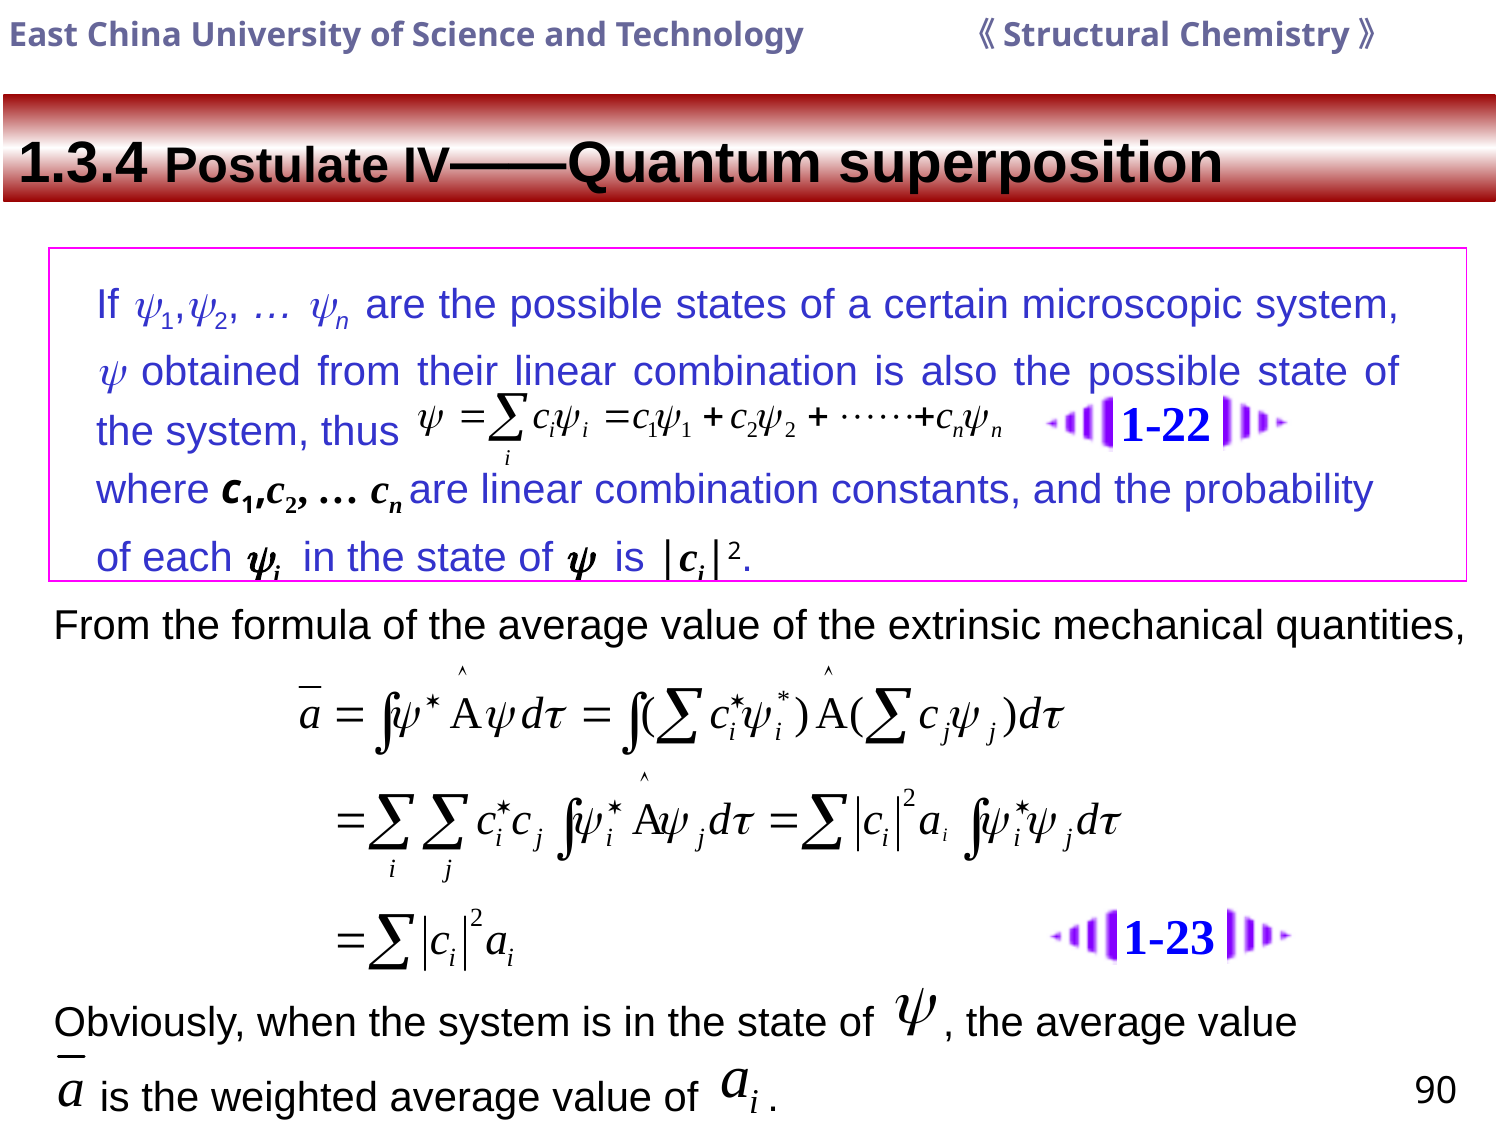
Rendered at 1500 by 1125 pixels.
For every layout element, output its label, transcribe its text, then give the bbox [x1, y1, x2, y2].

text_box From the formula of the average value of the extrinsic mechanical quantities, [38, 580, 1482, 656]
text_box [1041, 383, 1295, 460]
text_box 1.3.4 Postulate IV——Quantum superposition [3, 94, 1496, 202]
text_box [1045, 896, 1299, 973]
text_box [38, 961, 1359, 1125]
text_box [48, 248, 1467, 581]
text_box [291, 657, 1131, 960]
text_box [415, 385, 1011, 474]
